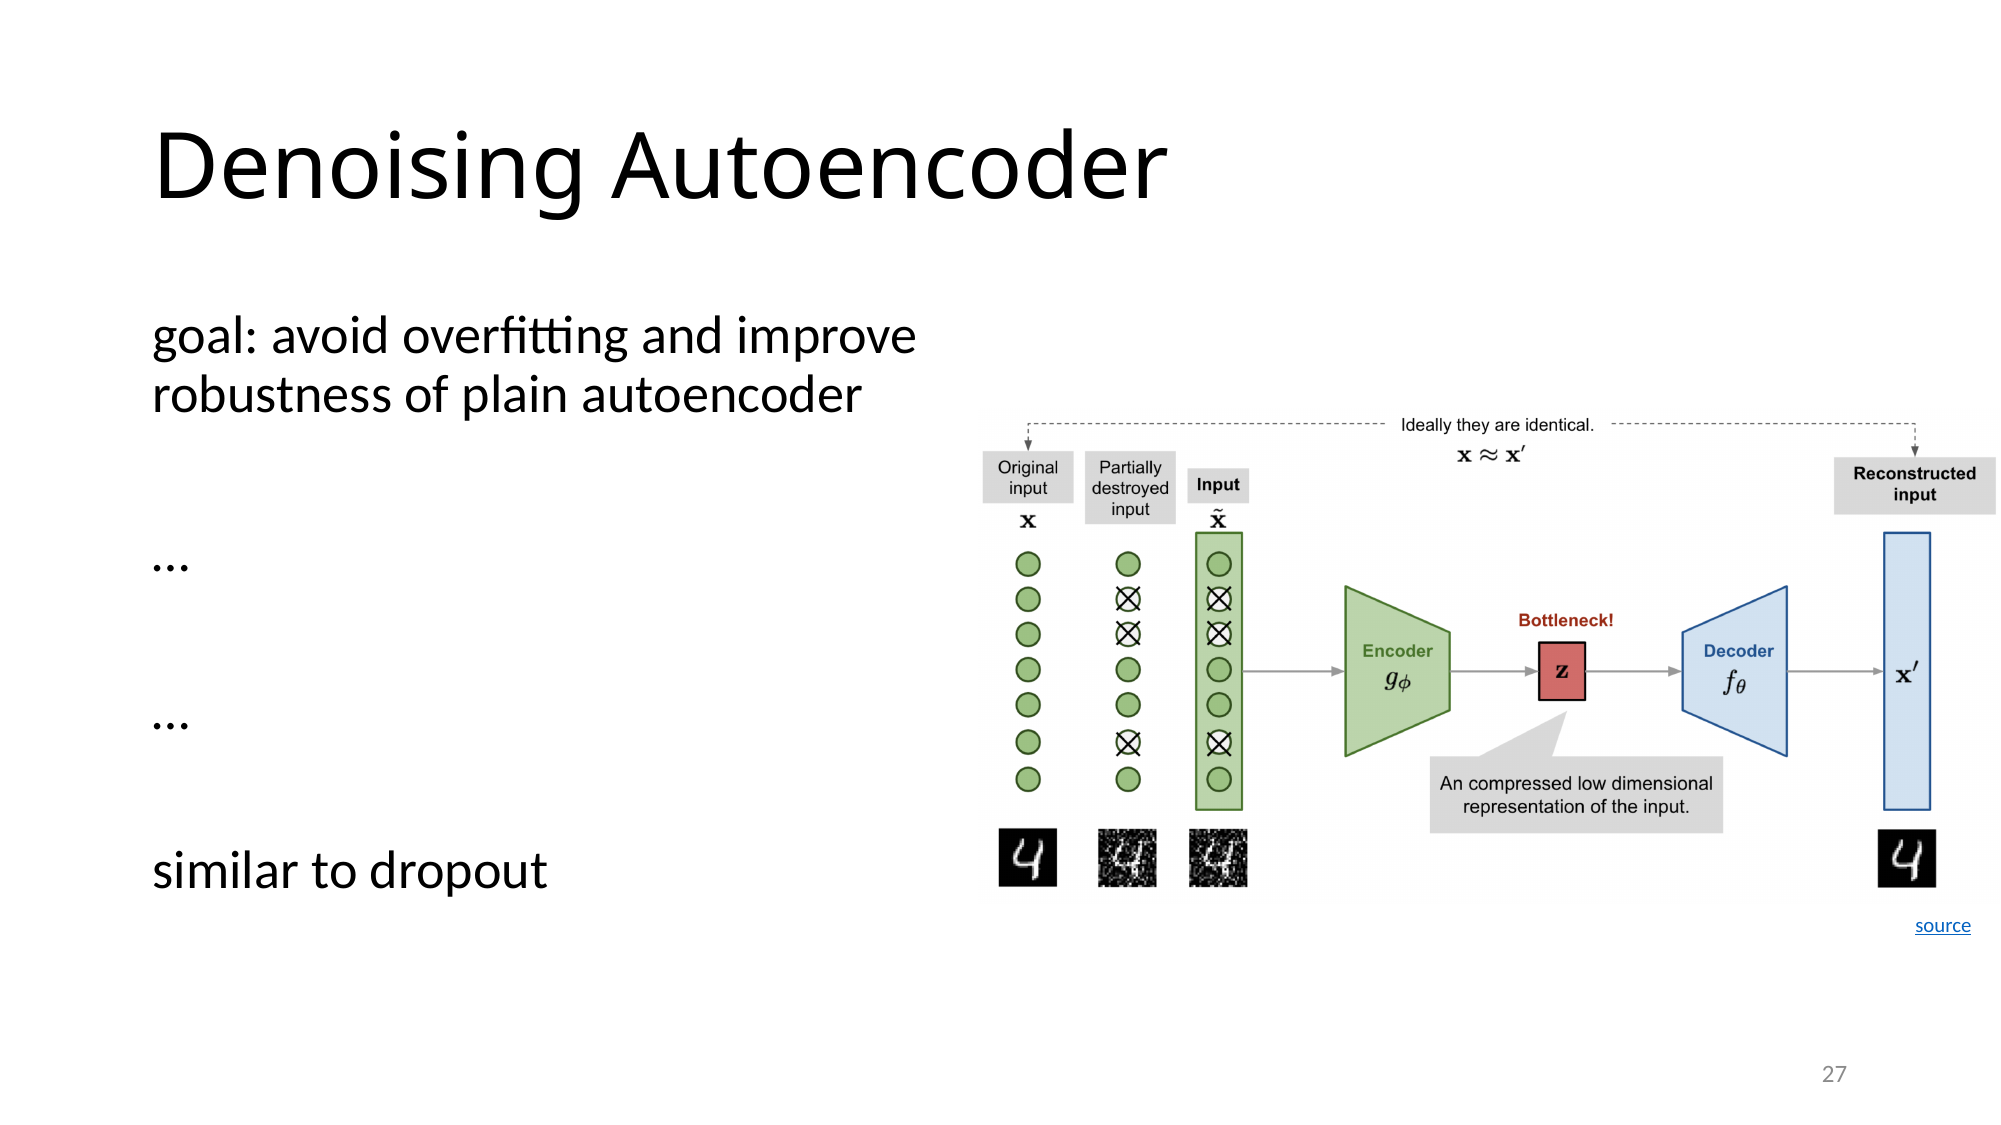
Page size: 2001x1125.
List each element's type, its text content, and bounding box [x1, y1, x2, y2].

slide_number 27 [1412, 1042, 1863, 1103]
picture [978, 408, 2000, 904]
text_box source [1900, 904, 1988, 944]
list goal: avoid overfitting and improve robustness of plain autoencoder … … similar to dropout [137, 299, 967, 1014]
title Denoising Autoencoder [137, 59, 1863, 278]
